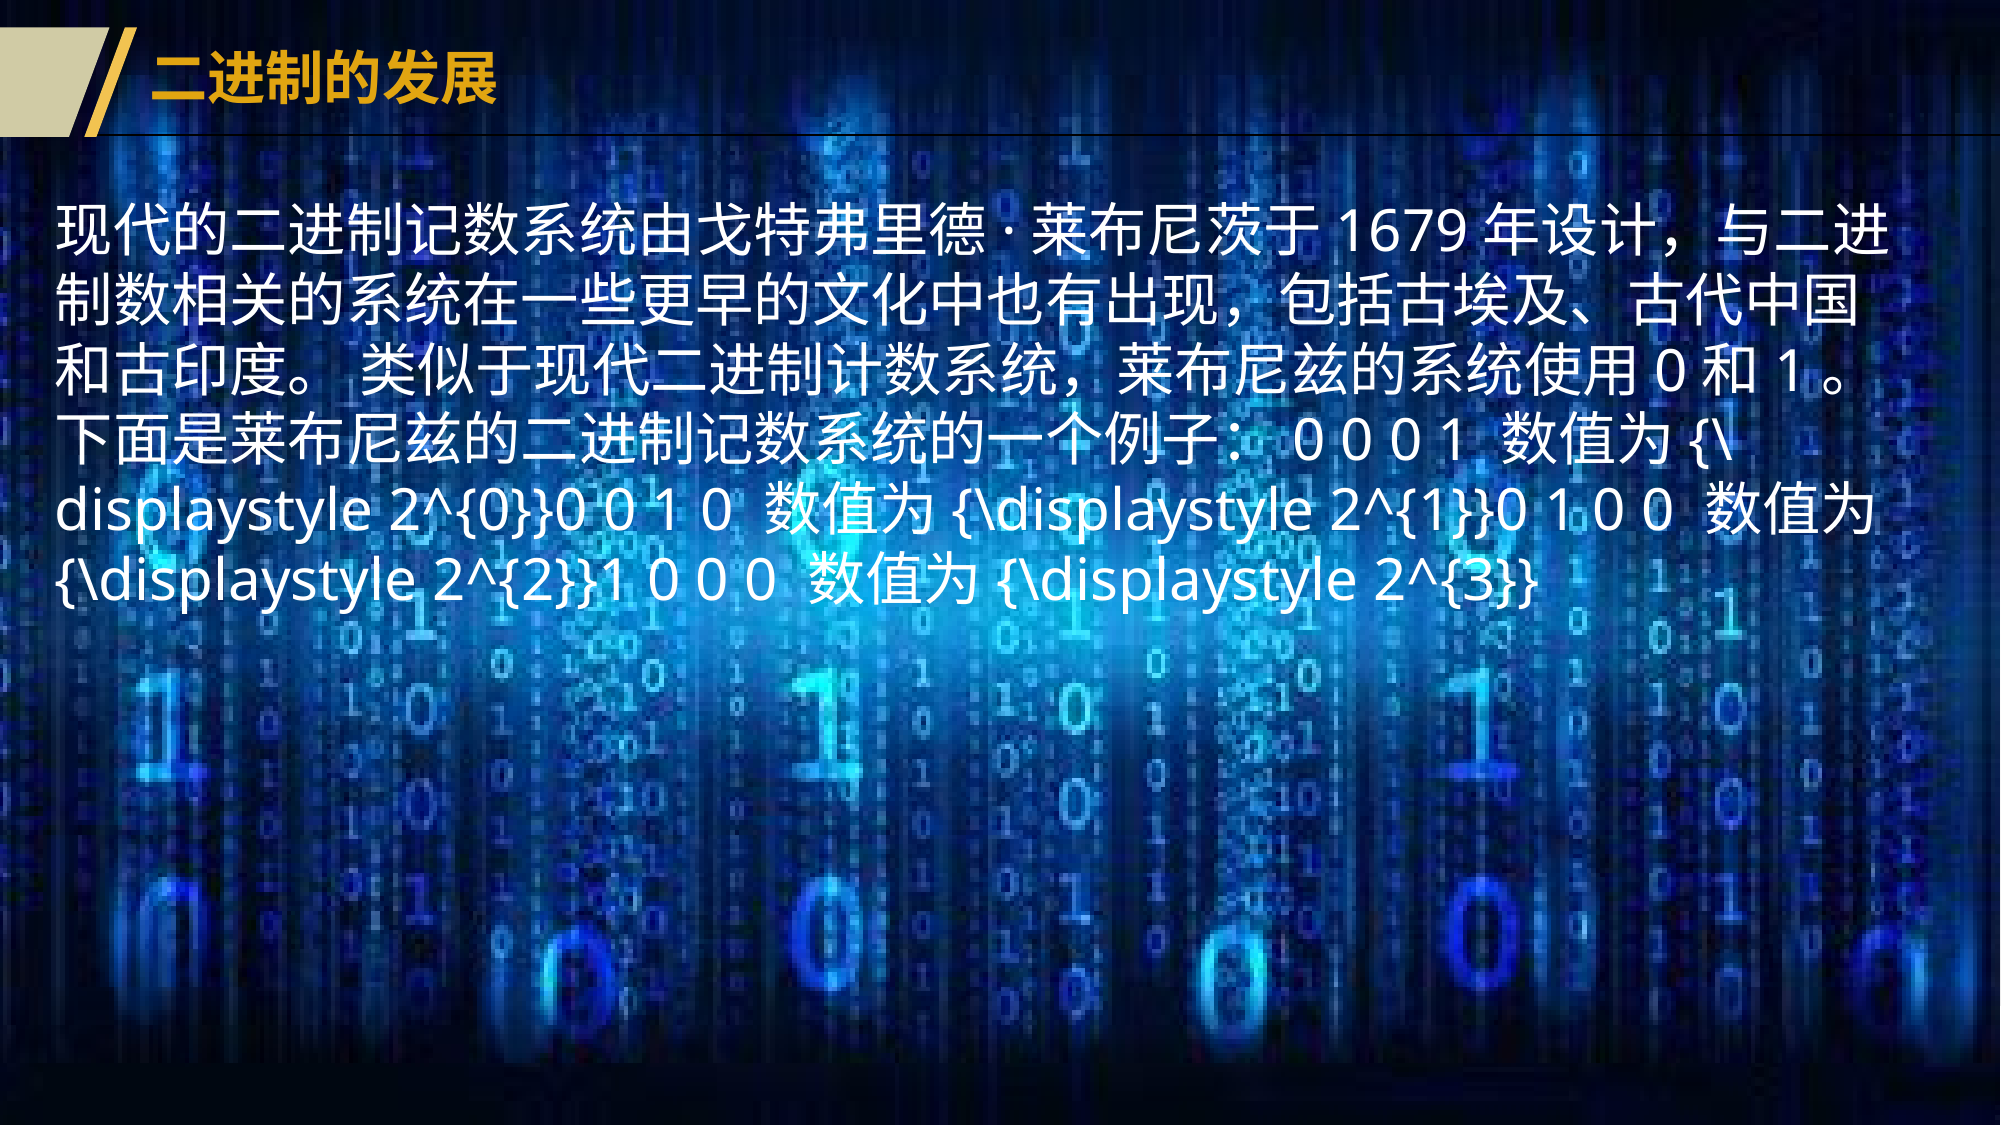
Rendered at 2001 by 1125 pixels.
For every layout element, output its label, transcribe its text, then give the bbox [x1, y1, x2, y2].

picture [0, 0, 2000, 1125]
list 二进制的发展 [134, 41, 1920, 121]
text_box 现代的二进制记数系统由戈特弗里德·莱布尼茨于1679年设计，与二进制数相关的系统在一些更早的文化中也有出现，包括古埃及、古代中国和古印度。​ 类似于现代二进制计数系统，莱布尼兹的系统使用0和1。下面是莱布尼兹的二进制记数系统的一个例子：0 0 0 1 数值为{\displaystyle 2^{0}}0 0 1 0 数值为{\displaystyle 2^{1}}0 1 0 0 数值为{\displaystyle 2^{2}}1 0 0 0 数值为{\displaystyle 2^{3}} [40, 185, 1929, 620]
